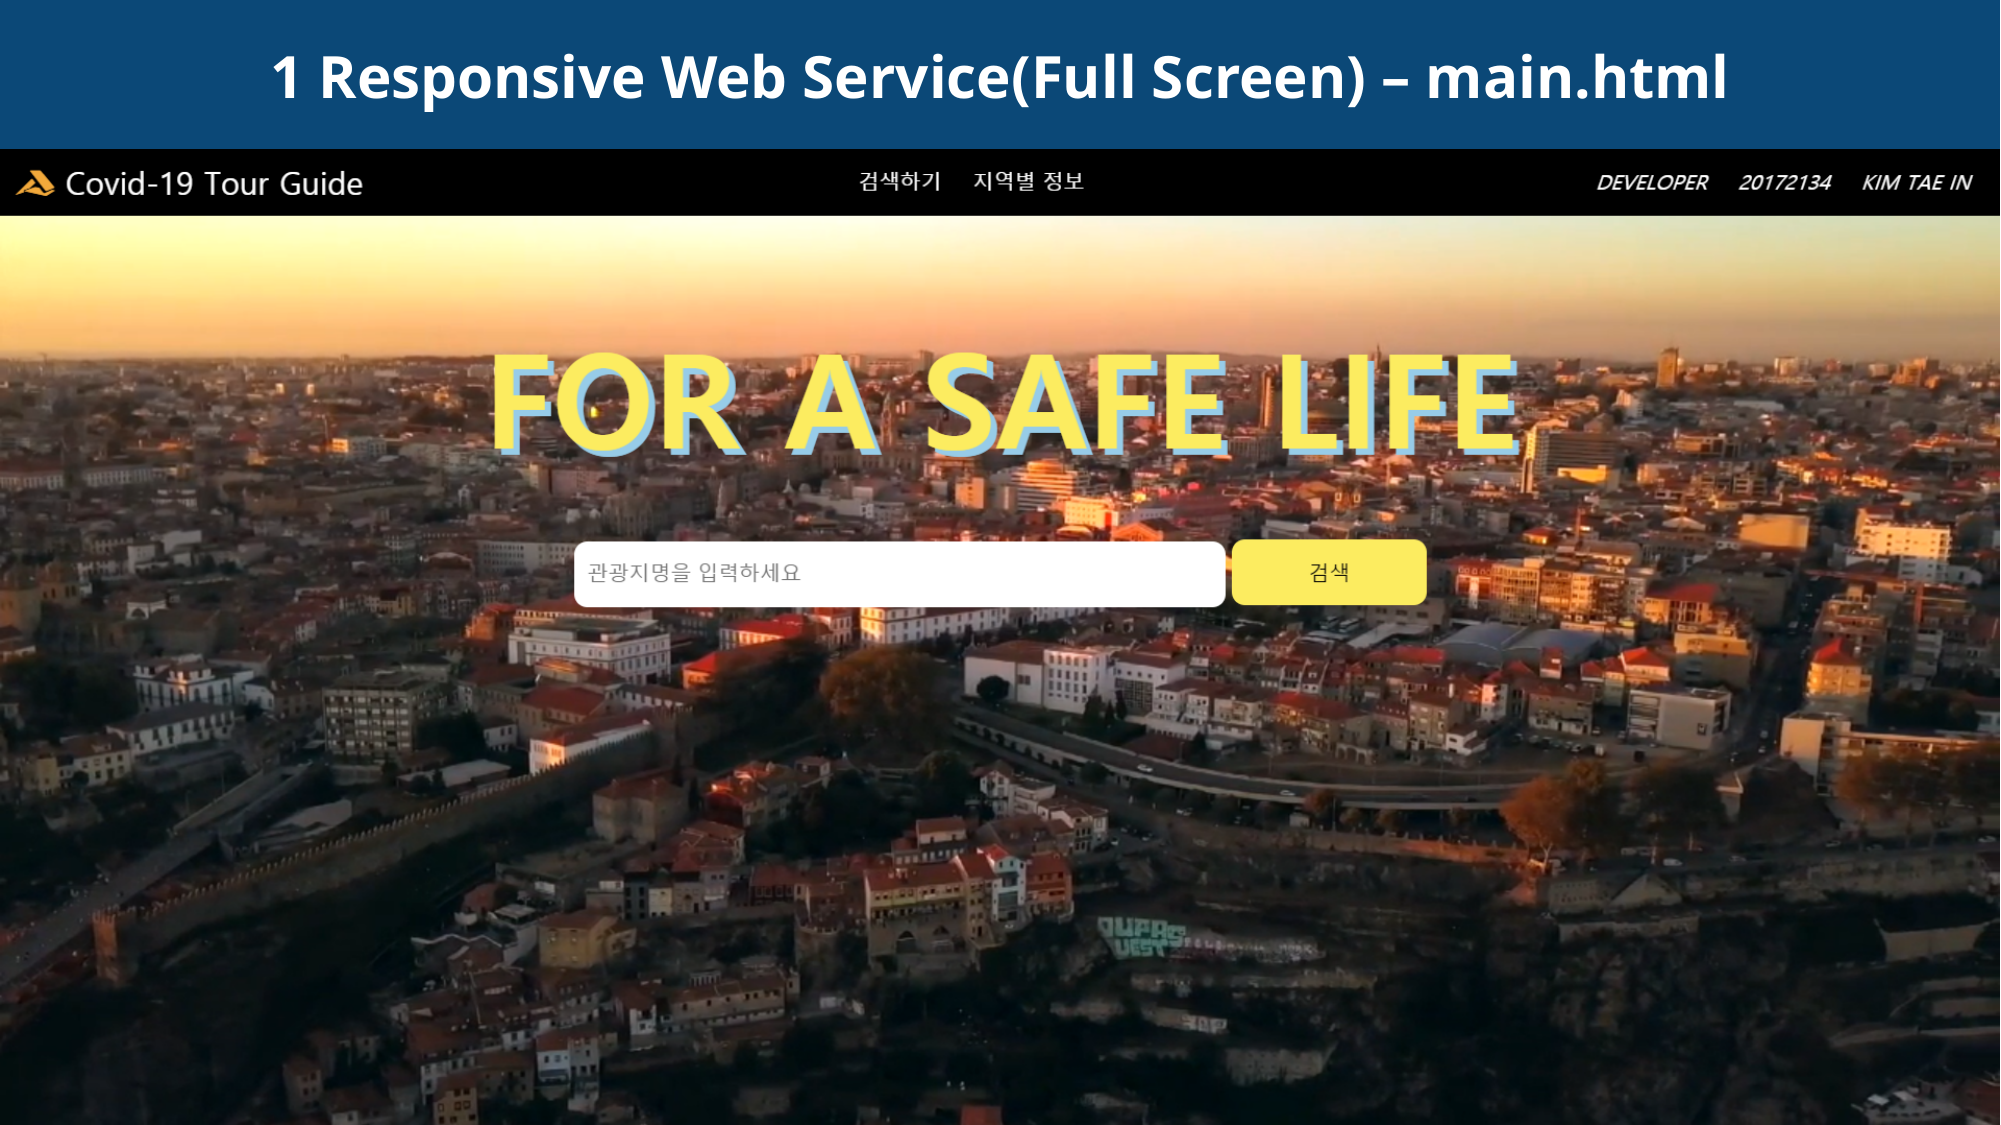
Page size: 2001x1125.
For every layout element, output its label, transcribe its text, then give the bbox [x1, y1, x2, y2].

text_box 1 Responsive Web Service(Full Screen) – main.html [0, 0, 2000, 149]
picture [0, 149, 2000, 1125]
